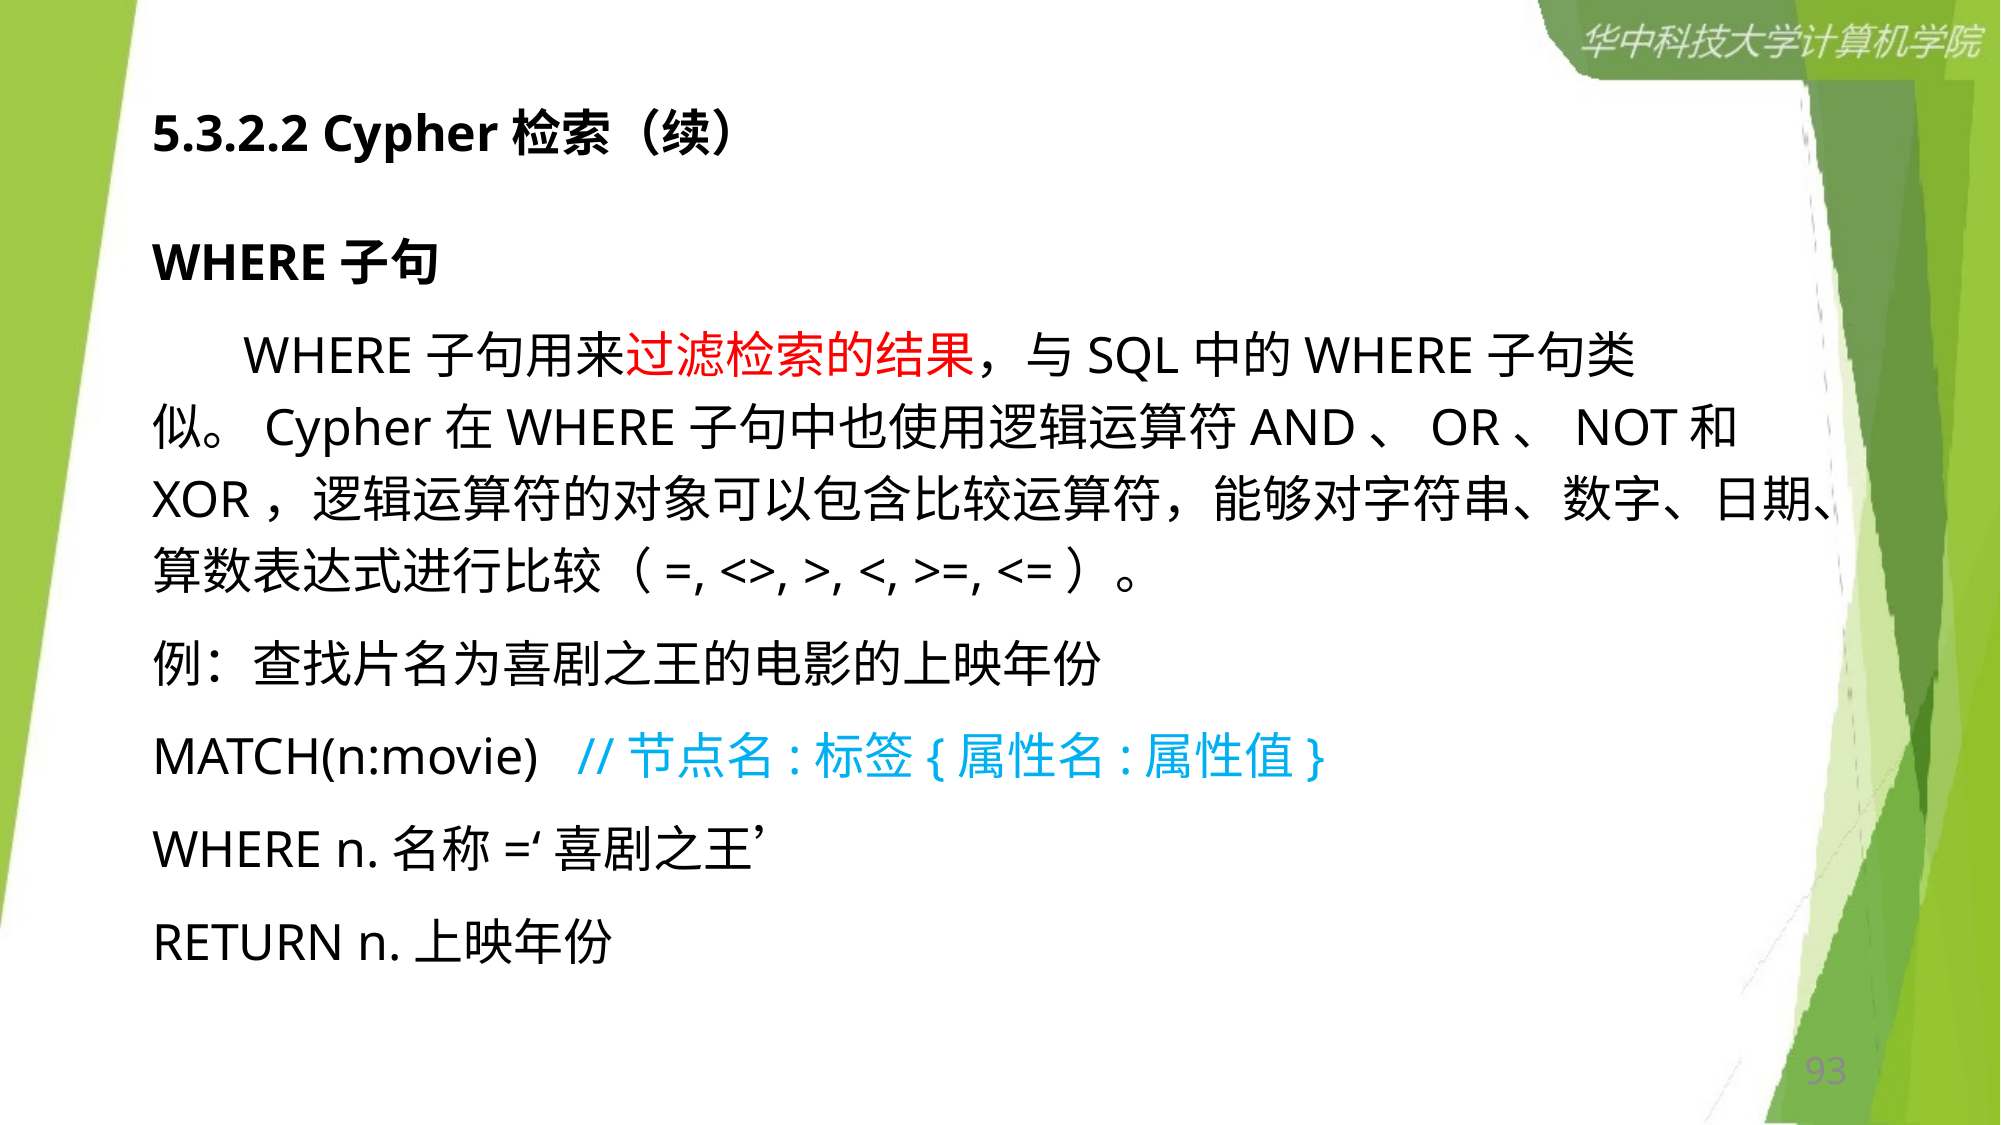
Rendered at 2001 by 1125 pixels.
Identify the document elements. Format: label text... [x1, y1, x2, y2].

list WHERE子句 WHERE子句用来过滤检索的结果，与SQL中的WHERE子句类似。Cypher在WHERE子句中也使用逻辑运算符AND、OR、NOT和XOR，逻辑运算符的对象可以包含比较运算符，能够对字符串、数字、日期、算数表达式进行比较（=, <>, >, <, >=, <=）。 例：查找片名为喜剧之王的电影的上映年份 MATCH(n:movie) //节点名:标签{属性名:属性值} WHERE n.名称=‘喜剧之王’ RETURN n.上映年份 [137, 210, 1863, 1103]
title 5.3.2.2 Cypher检索（续） [137, 59, 1863, 210]
slide_number 93 [1412, 1042, 1863, 1103]
picture [0, 0, 2001, 1125]
